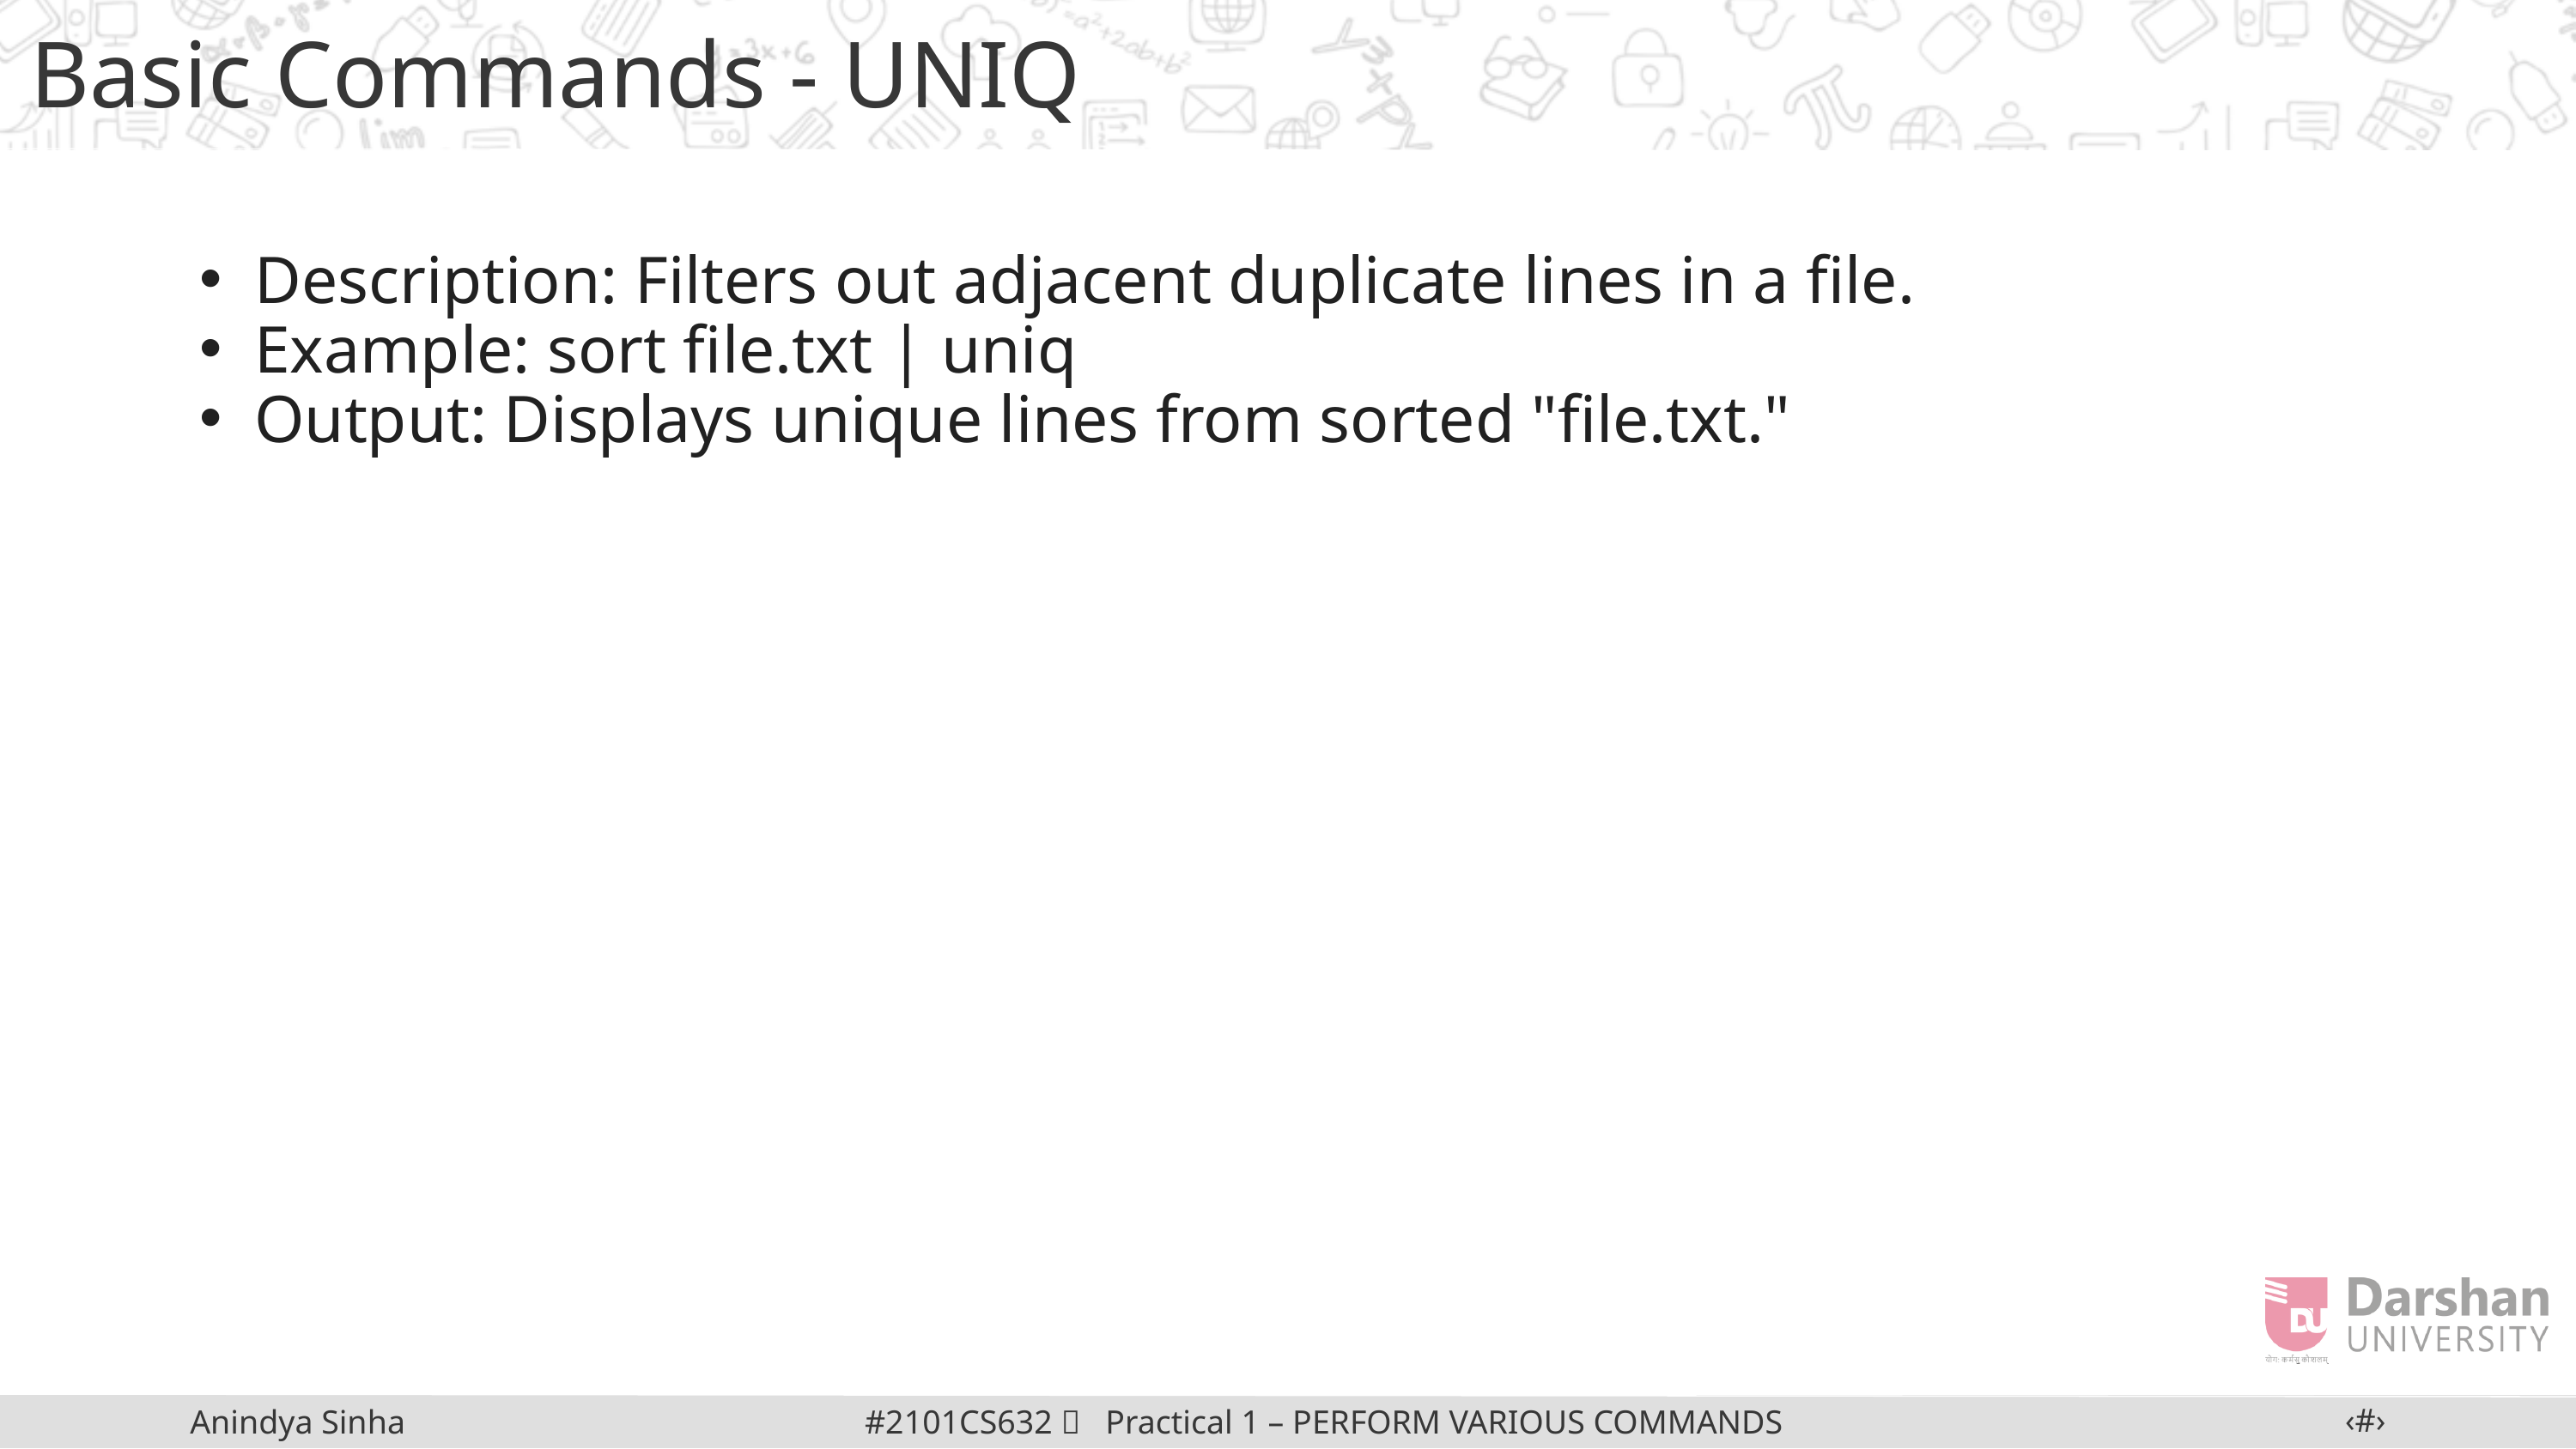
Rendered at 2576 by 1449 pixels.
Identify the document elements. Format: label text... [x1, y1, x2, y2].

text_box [0, 1394, 2576, 1449]
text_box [2264, 1276, 2549, 1364]
text_box Basic Commands - UNIQ [30, 27, 2546, 126]
text_box [0, 0, 2576, 150]
text_box Description: Filters out adjacent duplicate lines in a file. Example: sort file.txt | uniq Output: Displays unique lines from sorted "file.txt." [144, 246, 2432, 456]
